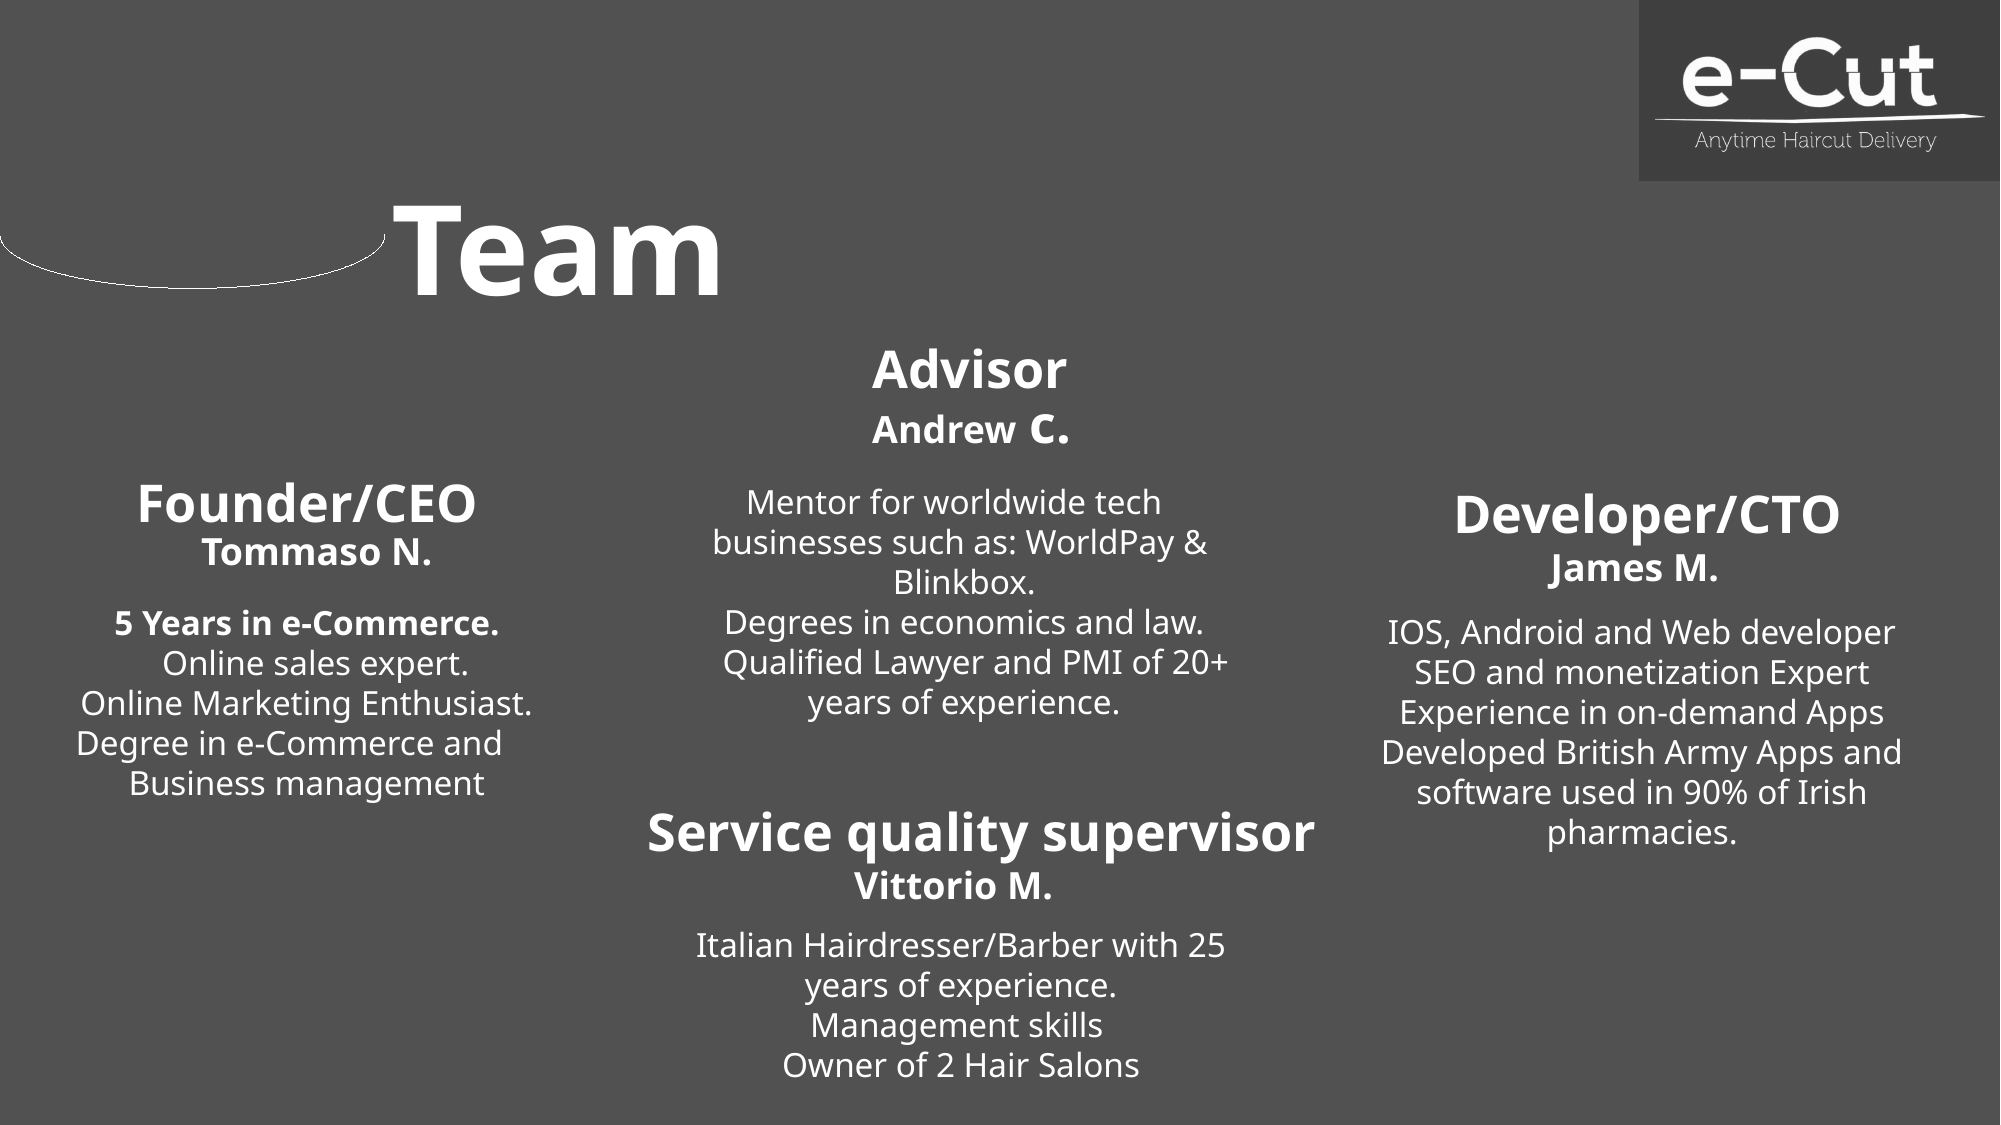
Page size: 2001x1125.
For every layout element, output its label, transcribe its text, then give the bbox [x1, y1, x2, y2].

text_box Advisor [857, 329, 1541, 407]
text_box Andrew c. [857, 383, 1643, 461]
text_box Developer/CTO James M. [1438, 473, 2000, 597]
text_box Mentor for worldwide tech businesses such as: WorldPay & Blinkbox. Degrees in economics and law. Qualified Lawyer and PMI of 20+ years of experience. [605, 473, 1277, 774]
text_box Tommaso N. [186, 520, 605, 581]
text_box Italian Hairdresser/Barber with 25 years of experience. Management skills Owner of 2 Hair Salons [666, 916, 1257, 1091]
text_box 5 Years in e-Commerce. Online sales expert. Online Marketing Enthusiast. Degree in e-Commerce and Business management [0, 594, 619, 900]
picture [1639, 0, 2000, 181]
text_box IOS, Android and Web developer SEO and monetization Expert Experience in on-demand Apps Developed British Army Apps and software used in 90% of Irish pharmacies. [1337, 524, 1947, 899]
text_box Service quality supervisor Vittorio M. [605, 792, 1493, 915]
title Team [0, 180, 1423, 283]
text_box Founder/CEO [121, 463, 529, 541]
